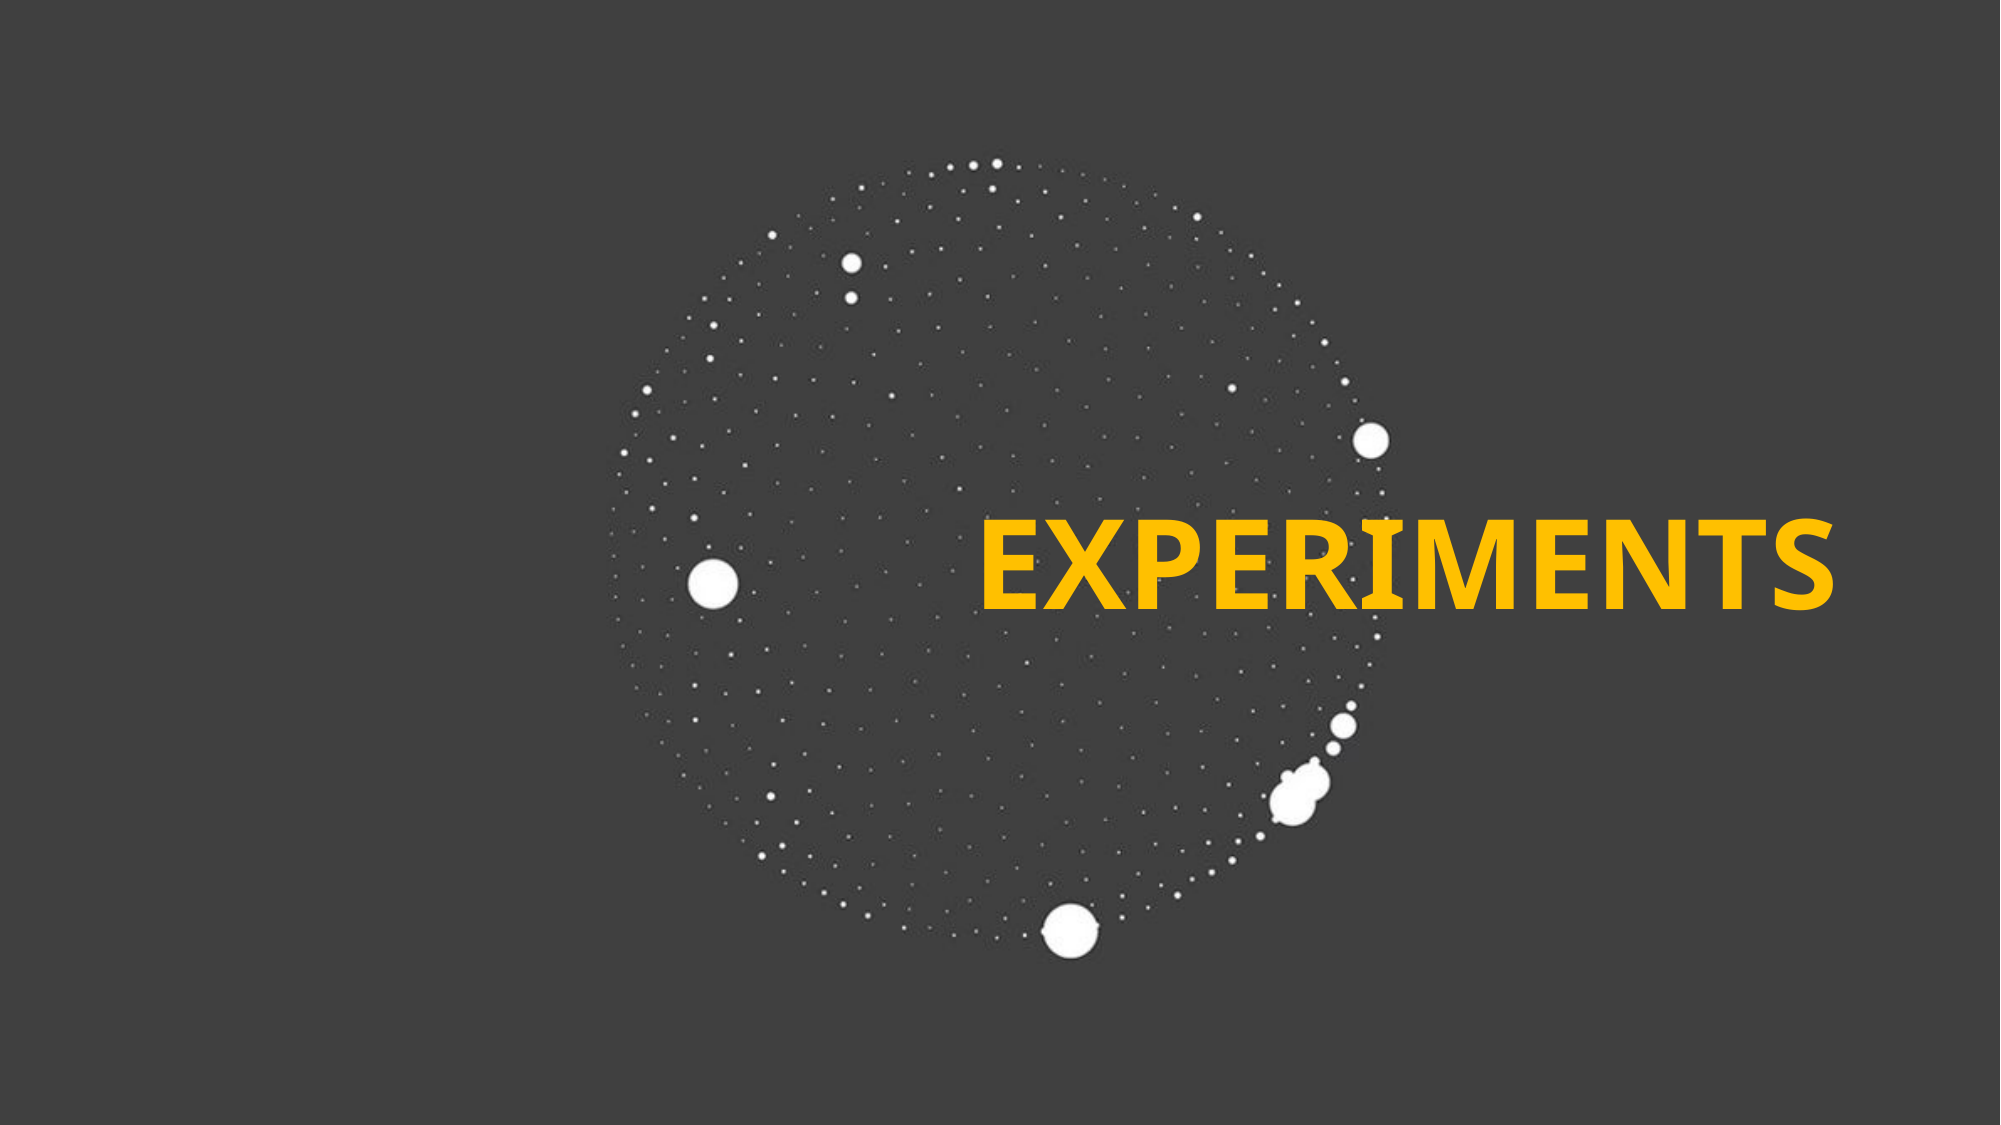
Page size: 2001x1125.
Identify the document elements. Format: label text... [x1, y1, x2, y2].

list EXPERIMENTS [932, 494, 1881, 674]
picture [526, 88, 1474, 1037]
